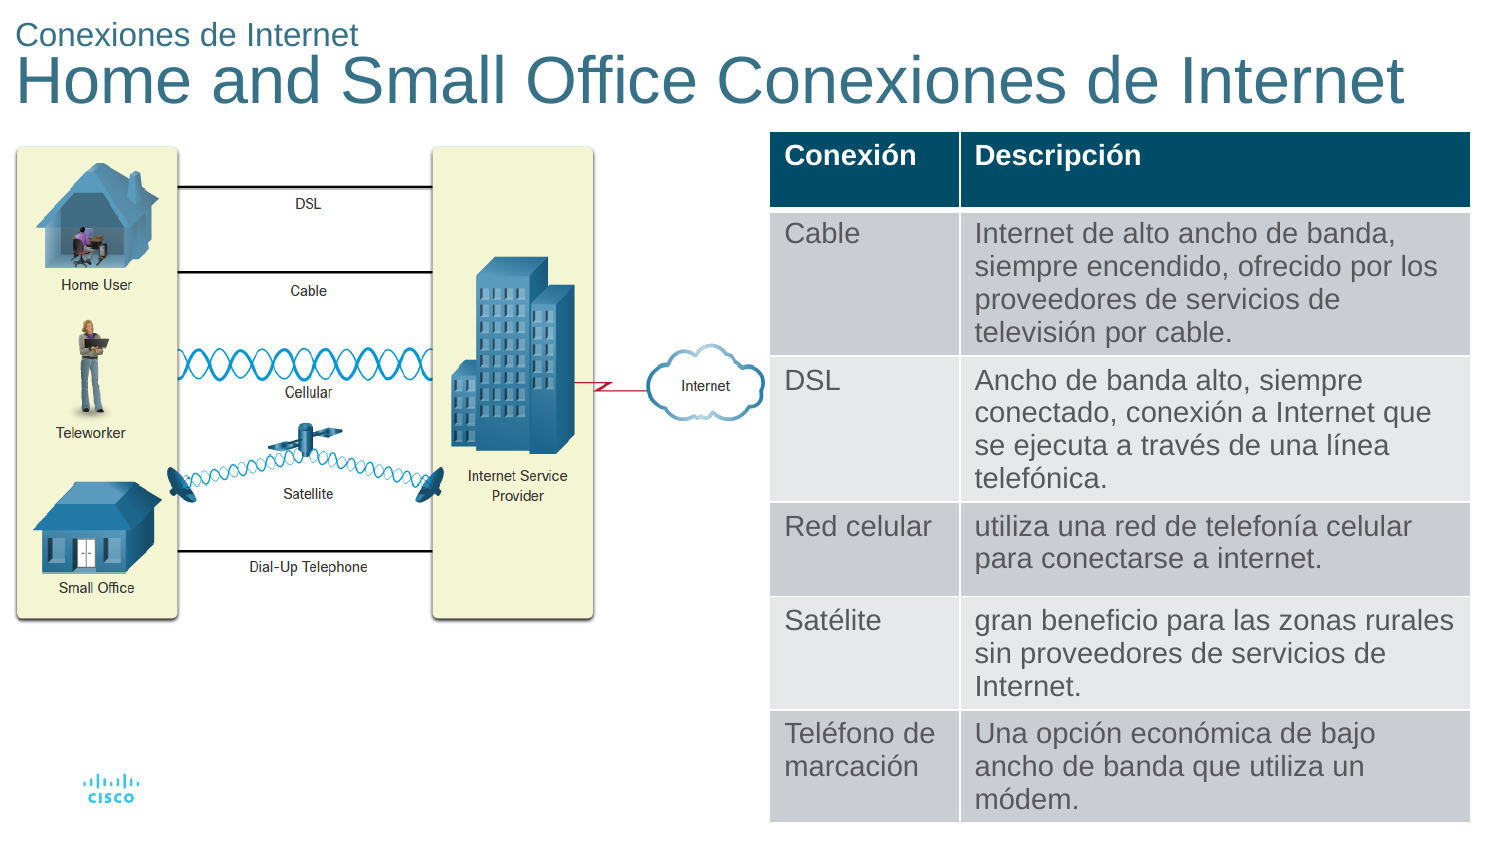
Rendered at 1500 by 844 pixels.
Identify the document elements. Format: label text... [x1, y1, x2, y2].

table_cell Internet de alto ancho de banda, siempre encendido, ofrecido por los proveedores de servicios de televisión por cable. [961, 213, 1470, 355]
picture [0, 130, 770, 633]
table_cell Satélite [770, 597, 959, 709]
title Conexiones de Internet Home and Small Office Conexiones de Internet [0, 6, 1500, 131]
table_cell DSL [774, 357, 959, 501]
table_cell Teléfono de marcación [770, 711, 959, 822]
table_cell gran beneficio para las zonas rurales sin proveedores de servicios de Internet. [961, 597, 1470, 709]
table_cell Ancho de banda alto, siempre conectado, conexión a Internet que se ejecuta a través de una línea telefónica. [961, 357, 1470, 501]
table_header Descripción [961, 132, 1470, 207]
table_cell Una opción económica de bajo ancho de banda que utiliza un módem. [961, 711, 1470, 822]
table_cell utiliza una red de telefonía celular para conectarse a internet. [961, 503, 1470, 596]
table_cell Red celular [774, 503, 959, 596]
table_header Conexión [772, 132, 959, 207]
table_cell Cable [774, 213, 959, 355]
